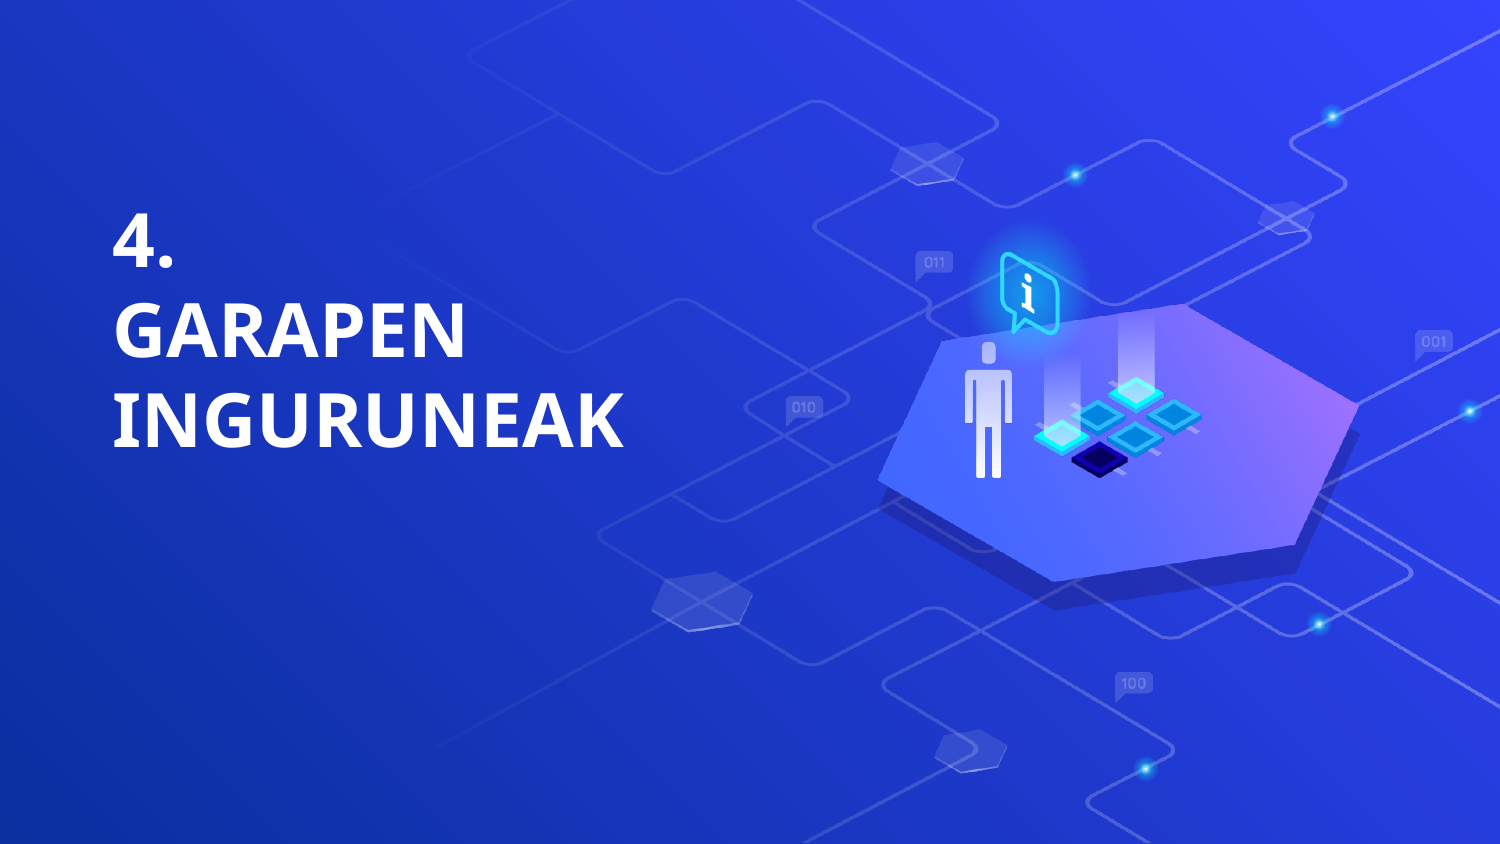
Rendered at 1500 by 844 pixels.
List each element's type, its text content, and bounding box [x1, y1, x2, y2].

title 4. GARAPEN INGURUNEAK [112, 272, 812, 463]
picture [0, 0, 1500, 844]
